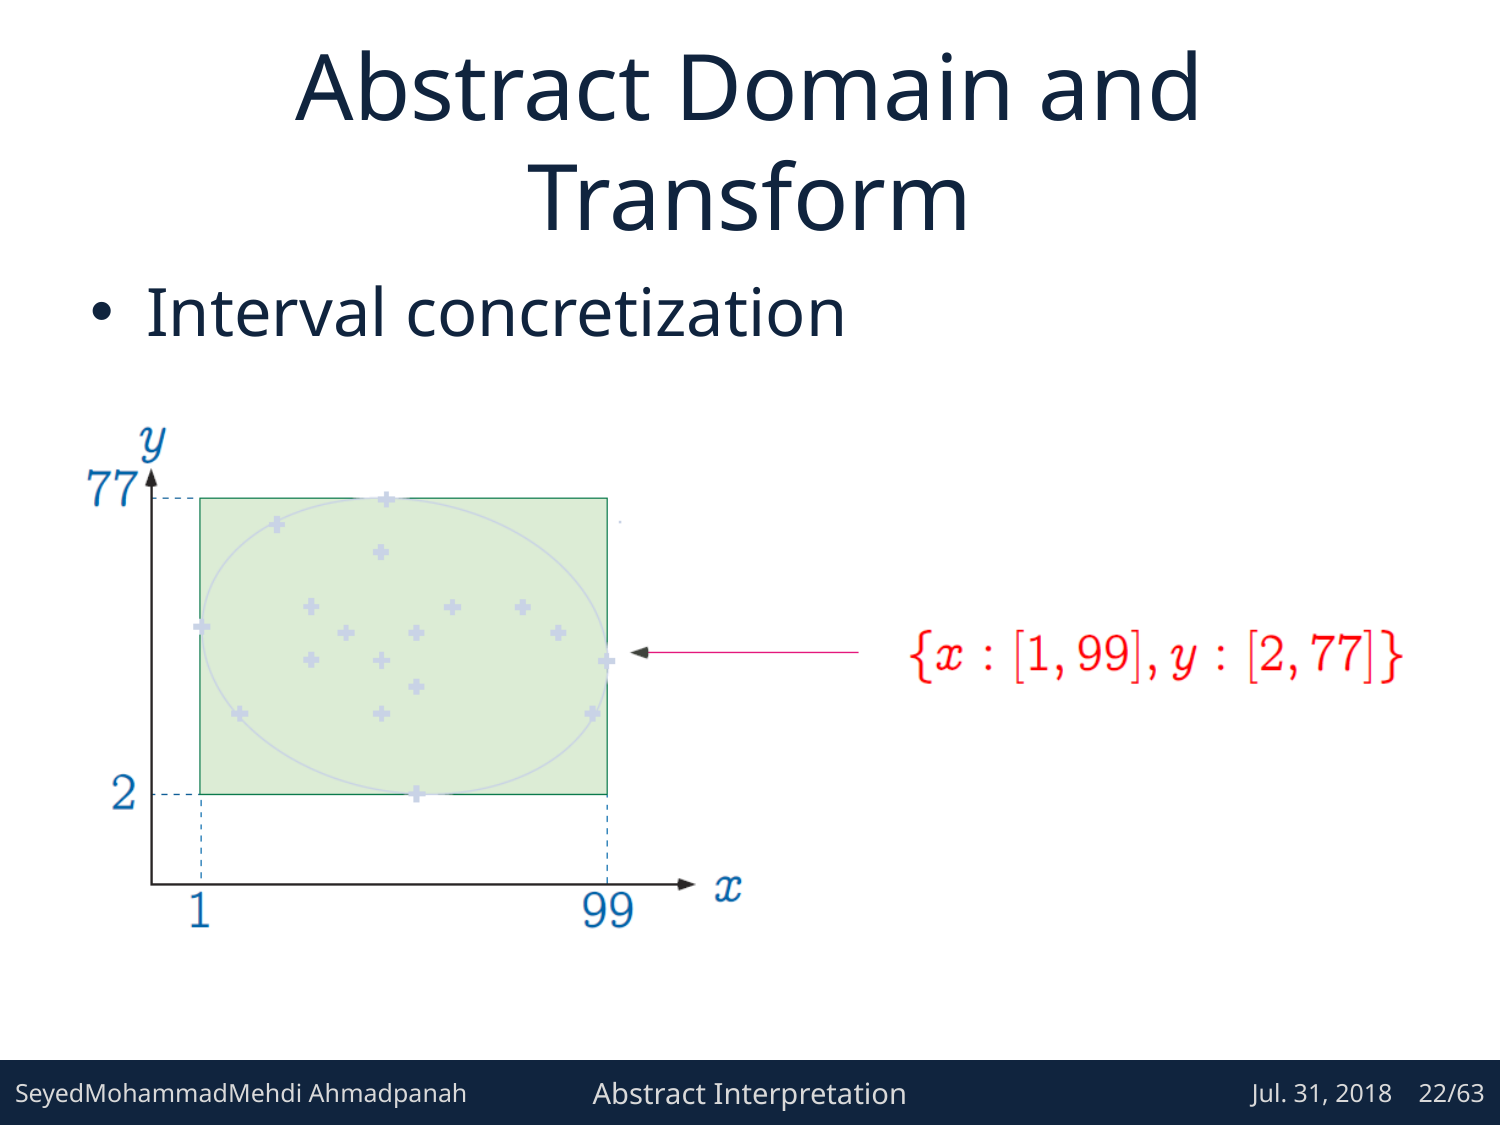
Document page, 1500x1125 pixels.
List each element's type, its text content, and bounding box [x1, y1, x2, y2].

title Abstract Domain and Transform [75, 45, 1425, 233]
picture [71, 400, 1426, 958]
